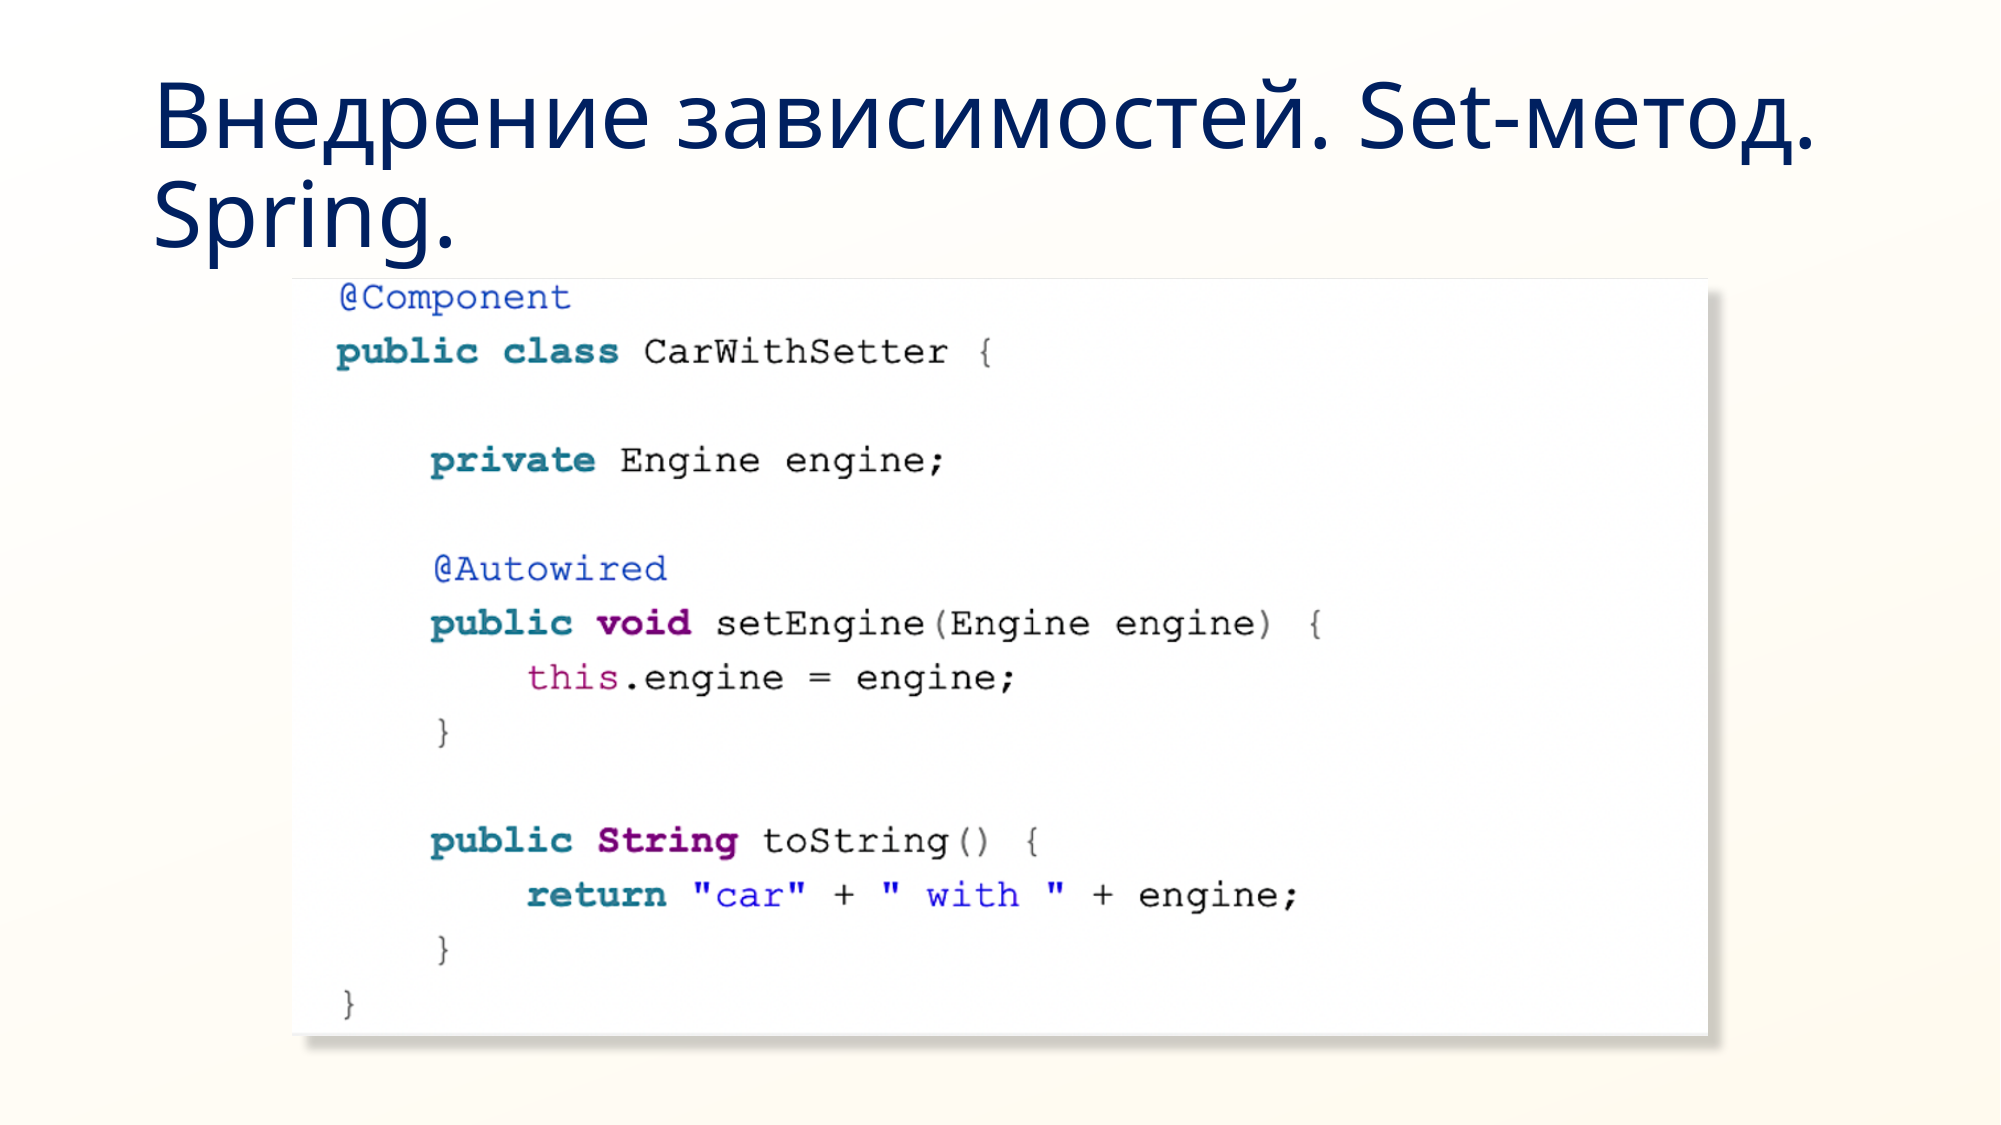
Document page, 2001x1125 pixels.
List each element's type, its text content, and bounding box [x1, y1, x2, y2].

title Внедрение зависимостей. Set-метод. Spring. [137, 59, 1863, 278]
picture [292, 277, 1708, 1036]
